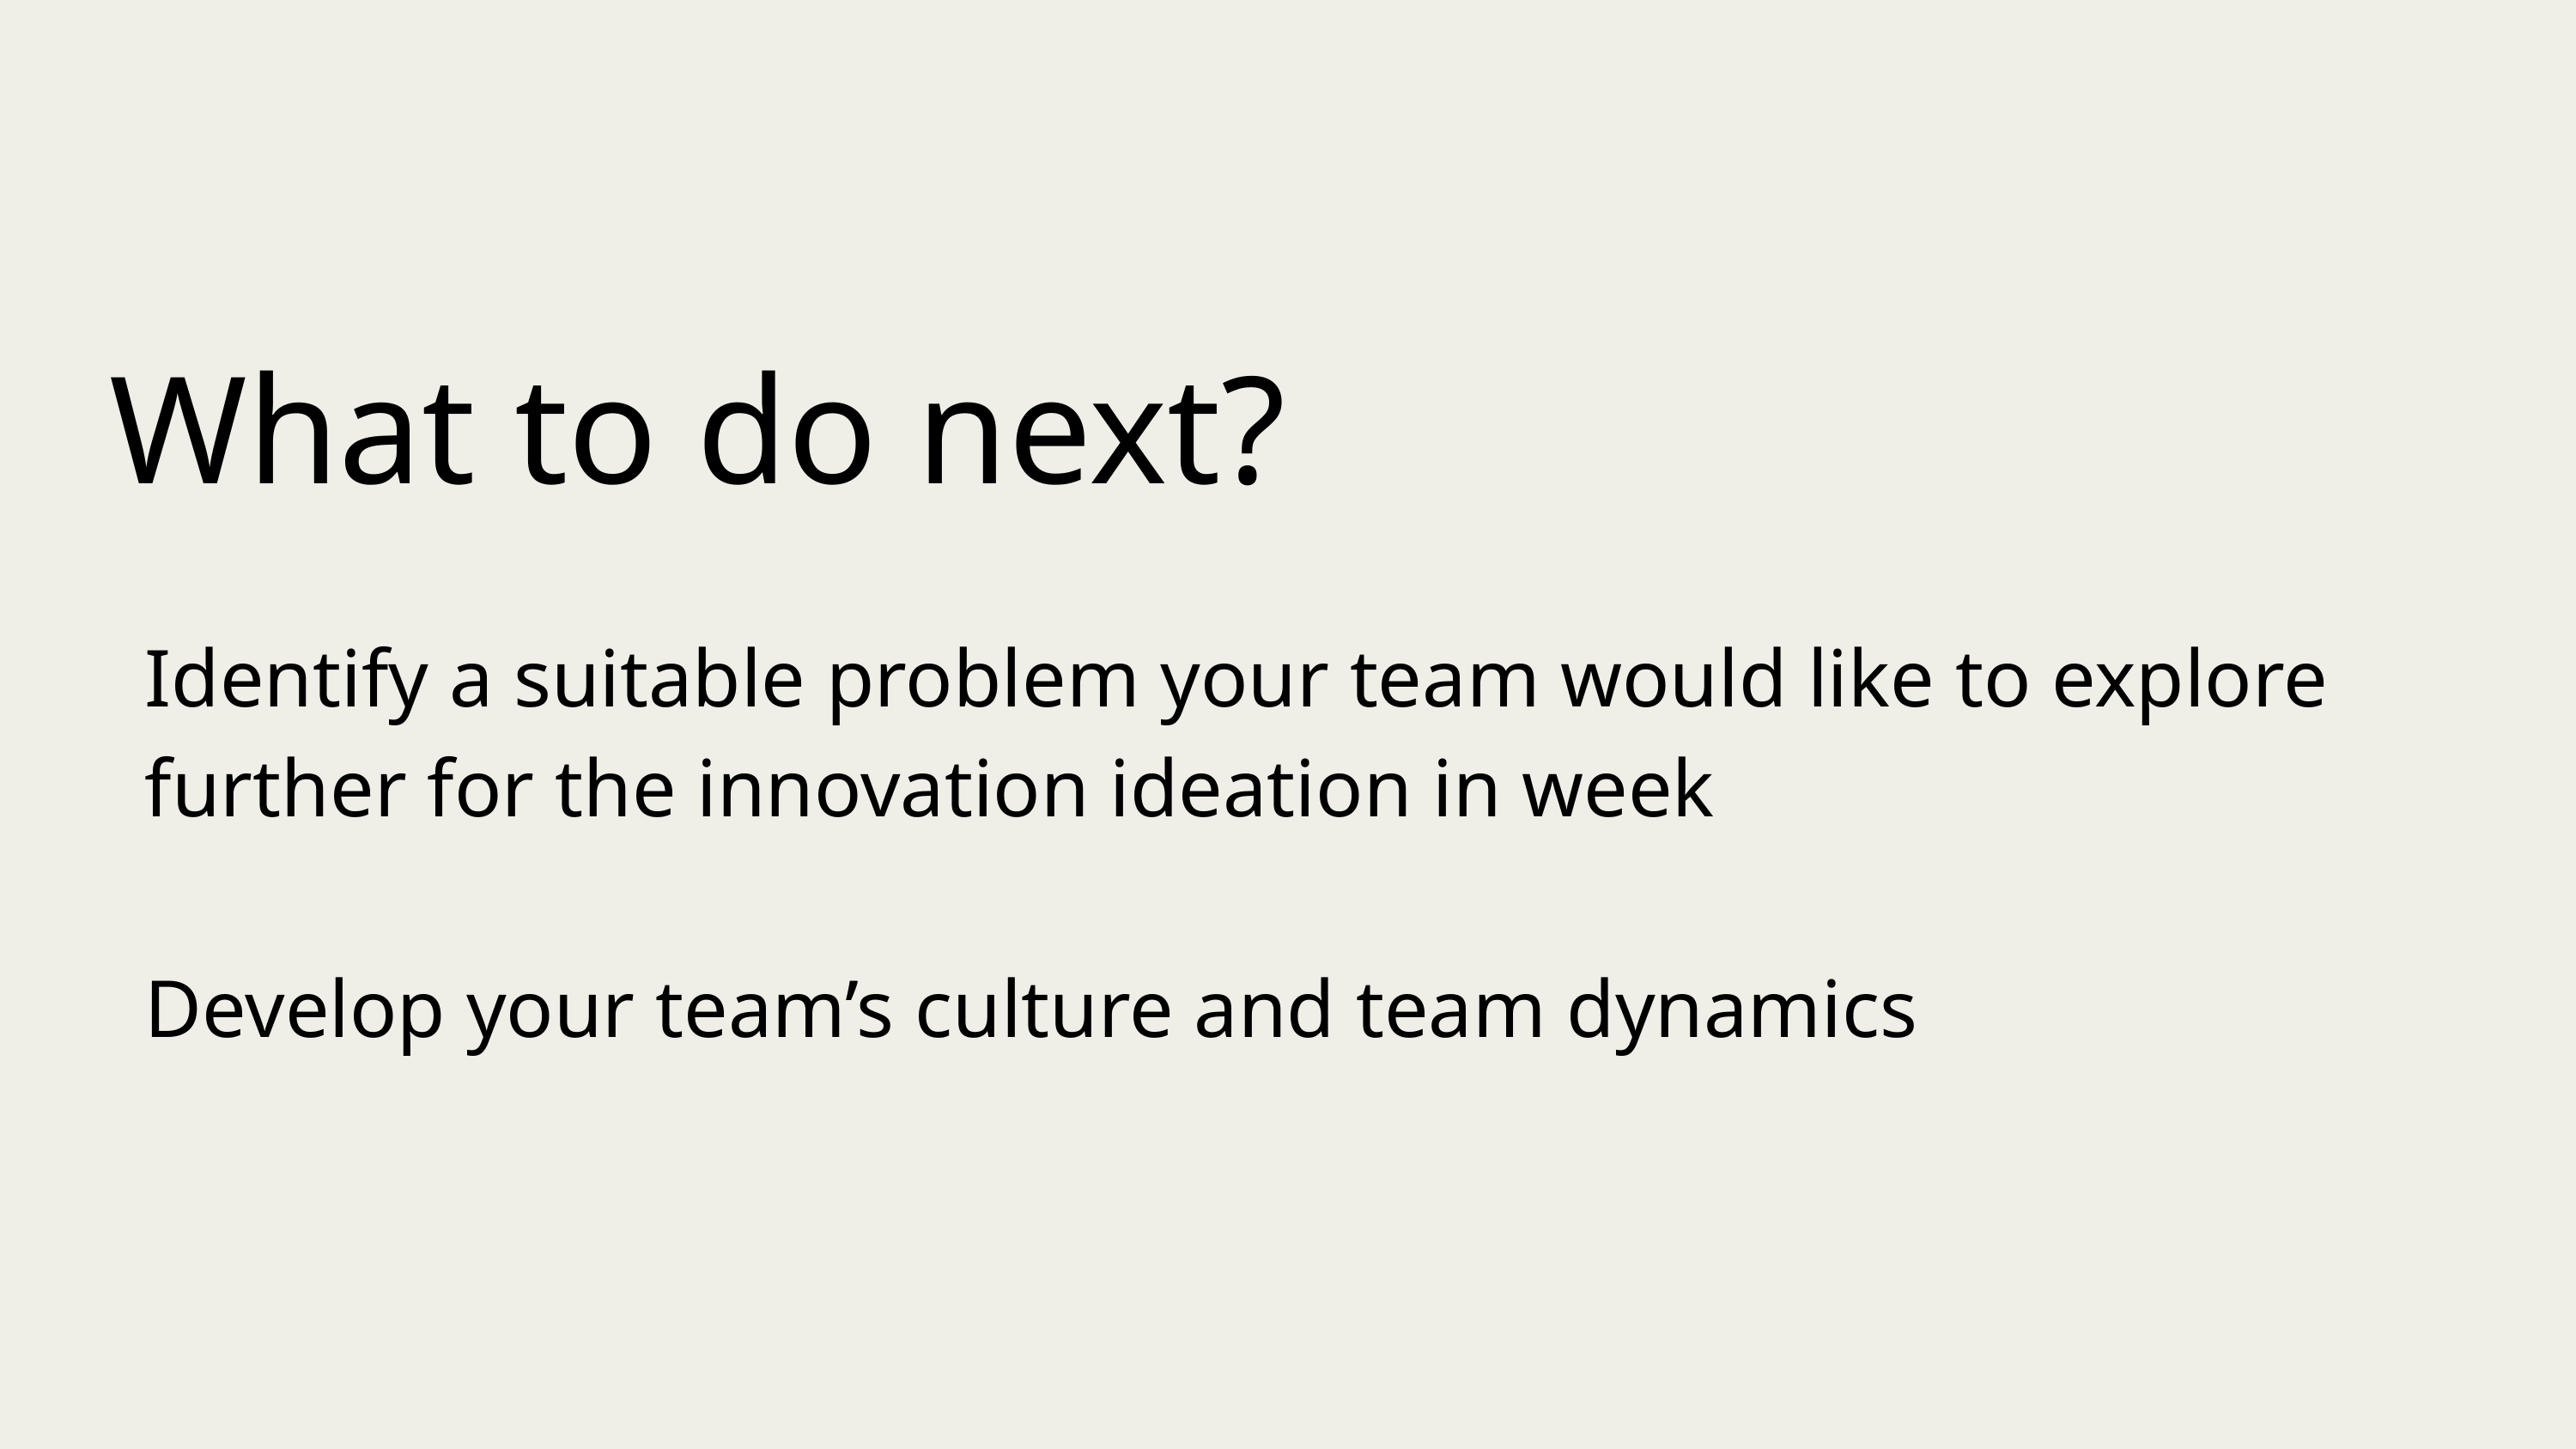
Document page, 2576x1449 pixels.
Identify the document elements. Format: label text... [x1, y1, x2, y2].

text_box Identify a suitable problem your team would like to explore further for the innovation ideation in week Develop your team’s culture and team dynamics [144, 612, 2432, 1053]
text_box What to do next? [0, 306, 1396, 514]
